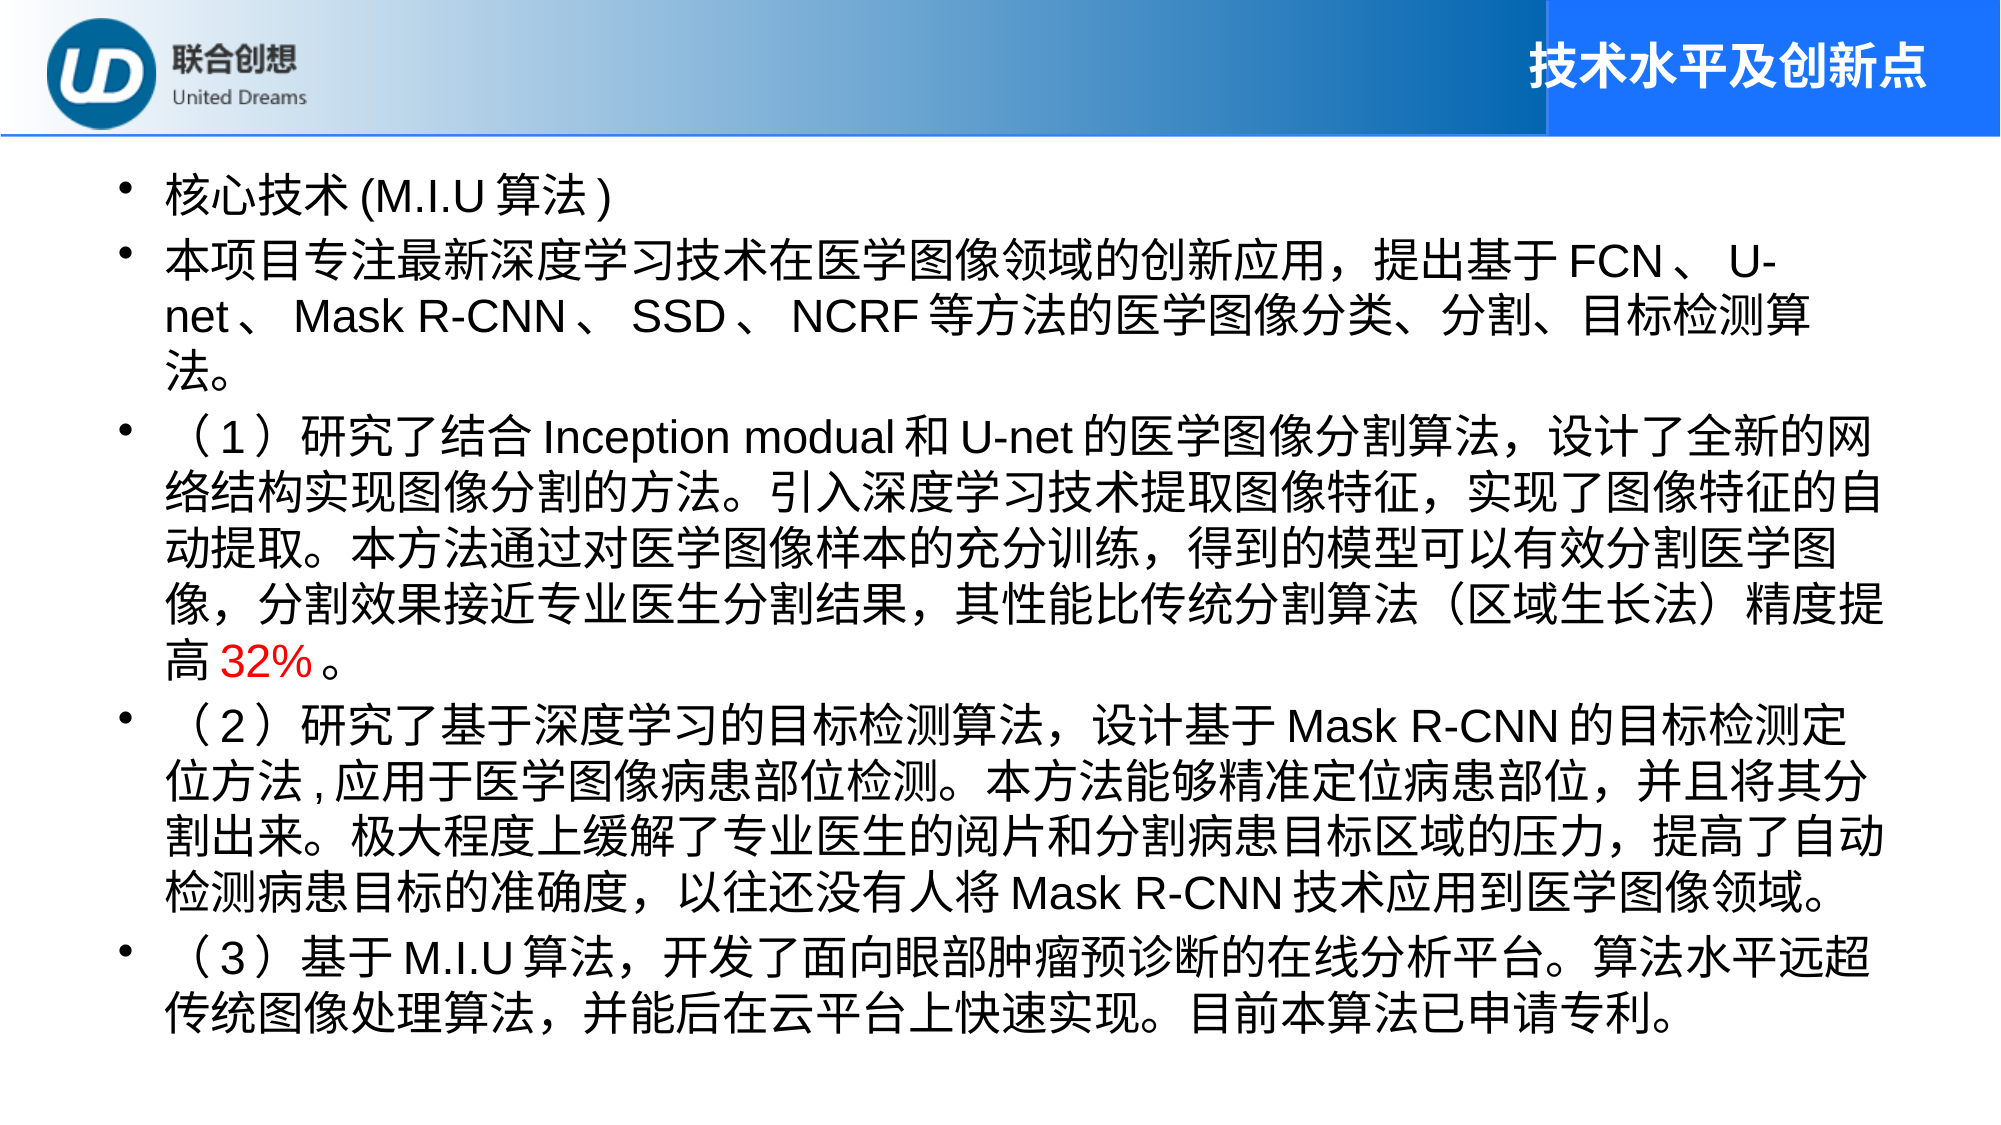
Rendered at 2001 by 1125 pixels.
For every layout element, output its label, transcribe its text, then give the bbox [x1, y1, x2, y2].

text_box 技术水平及创新点 [1444, 0, 1942, 130]
picture [58, 47, 145, 106]
text_box [0, 0, 1546, 134]
picture [0, 0, 2001, 1125]
text_box 核心技术(M.I.U算法) 本项目专注最新深度学习技术在医学图像领域的创新应用，提出基于FCN、U-net、Mask R-CNN、SSD、NCRF等方法的医学图像分类、分割、目标检测算法。 （1）研究了结合Inception modual和U-net的医学图像分割算法，设计了全新的网络结构实现图像分割的方法。引入深度学习技术提取图像特征，实现了图像特征的自动提取。本方法通过对医学图像样本的充分训练，得到的模型可以有效分割医学图像，分割效果接近专业医生分割结果，其性能比传统分割算法（区域生长法）精度提高32%。 （2）研究了基于深度学习的目标检测算法，设计基于Mask R-CNN的目标检测定位方法,应用于医学图像病患部位检测。本方法能够精准定位病患部位，并且将其分割出来。极大程度上缓解了专业医生的阅片和分割病患目标区域的压力，提高了自动检测病患目标的准确度，以往还没有人将Mask R-CNN技术应用到医学图像领域。 （3）基于M.I.U算法，开发了面向眼部肿瘤预诊断的在线分析平台。算法水平远超传统图像处理算法，并能后在云平台上快速实现。目前本算法已申请专利。 [103, 158, 1902, 1074]
picture [47, 18, 307, 130]
